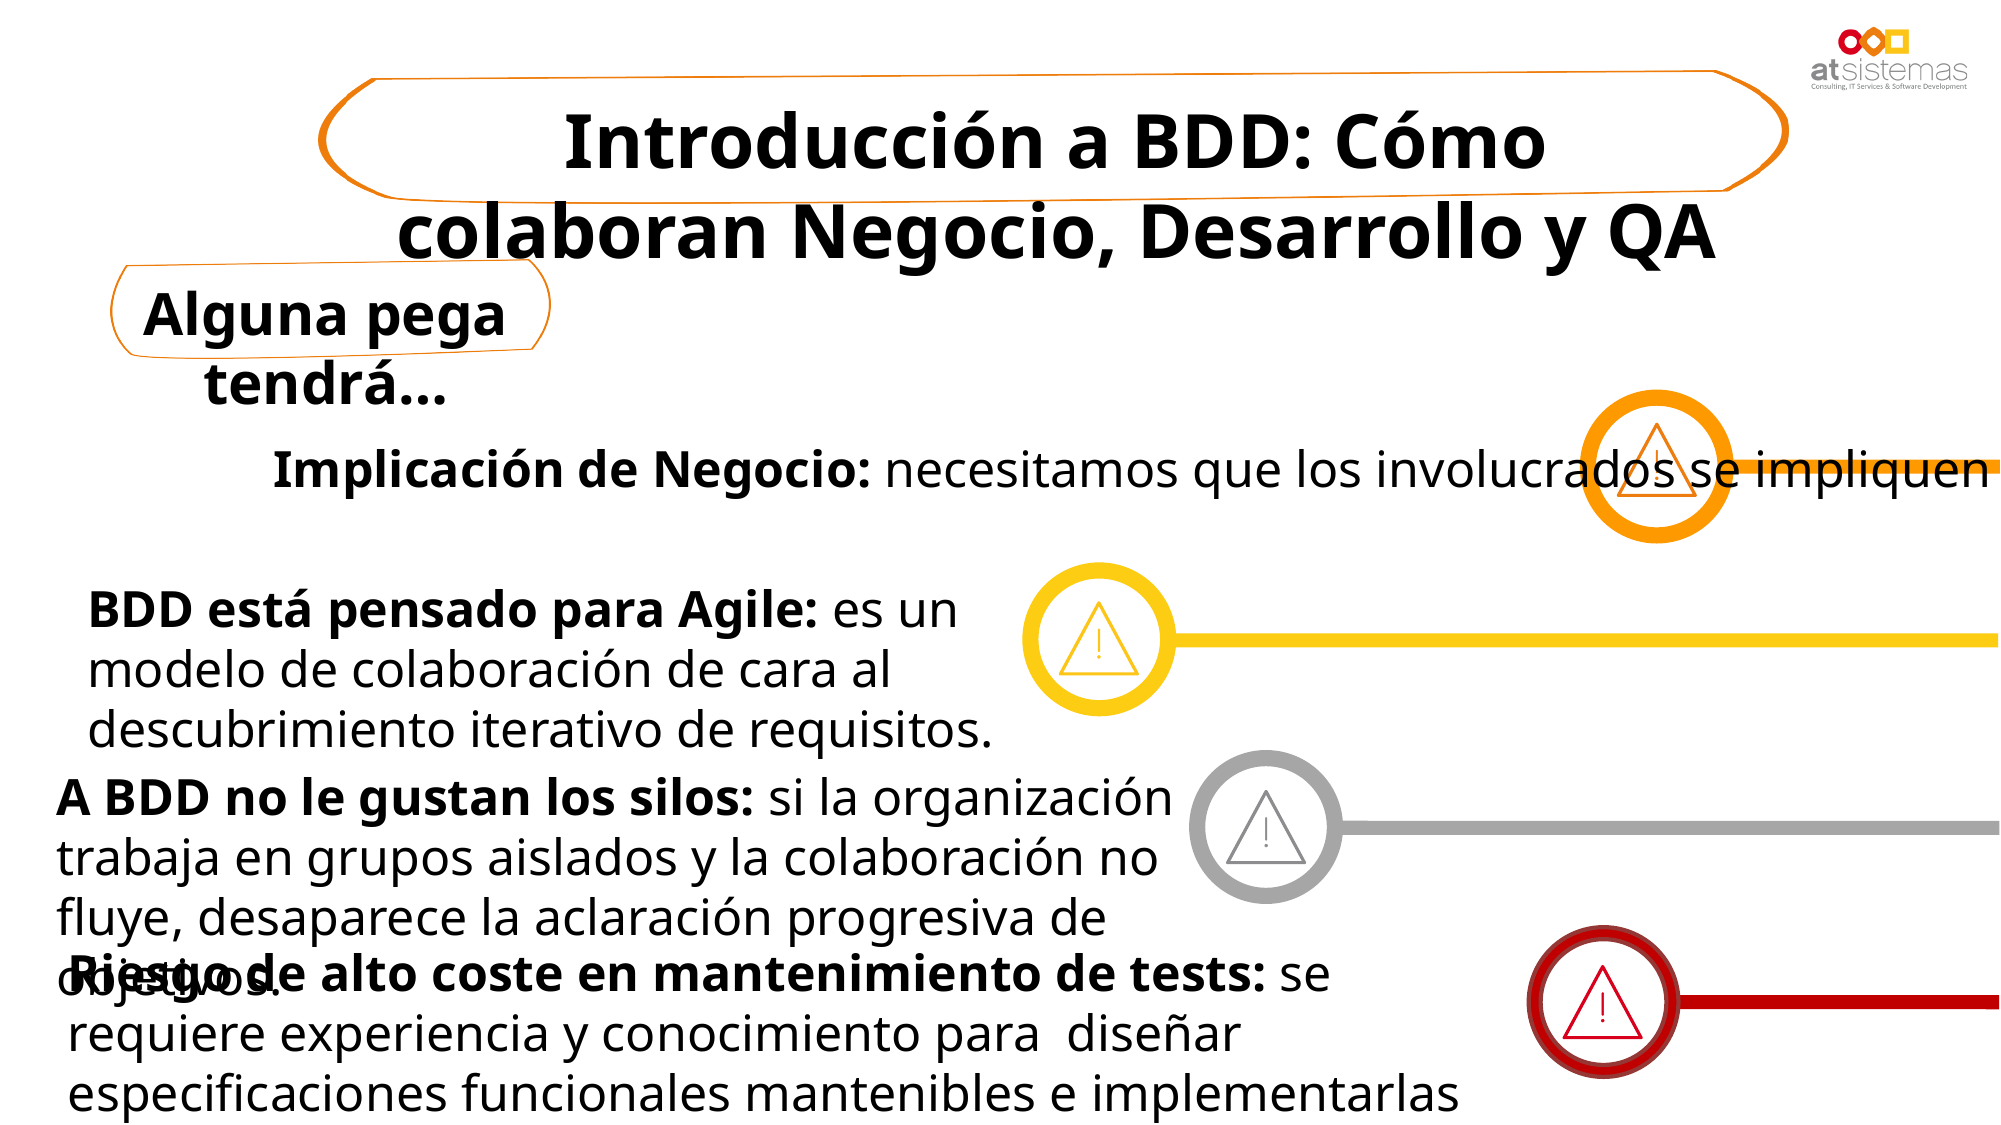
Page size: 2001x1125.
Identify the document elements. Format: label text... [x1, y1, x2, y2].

text_box [1529, 925, 1681, 1080]
text_box [1192, 750, 1344, 904]
text_box [1026, 562, 1177, 717]
text_box Implicación de Negocio: necesitamos que los involucrados se impliquen desde el comienzo. [258, 429, 1571, 505]
text_box [1226, 790, 1306, 864]
text_box [1059, 602, 1139, 675]
picture [318, 2, 1992, 204]
text_box [1563, 965, 1642, 1039]
text_box Riesgo de alto coste en mantenimiento de tests: se requiere experiencia y conocimiento para diseñar especificaciones funcionales mantenibles e implementarlas correctamente. [53, 933, 1529, 1069]
text_box BDD está pensado para Agile: es un modelo de colaboración de cara al descubrimiento iterativo de requisitos. [72, 569, 1026, 705]
text_box [1579, 389, 1734, 544]
text_box A BDD no le gustan los silos: si la organización trabaja en grupos aislados y la colaboración no fluye, desaparece la aclaración progresiva de objetivos. [41, 758, 1192, 893]
text_box [1617, 423, 1697, 497]
picture [109, 259, 552, 359]
